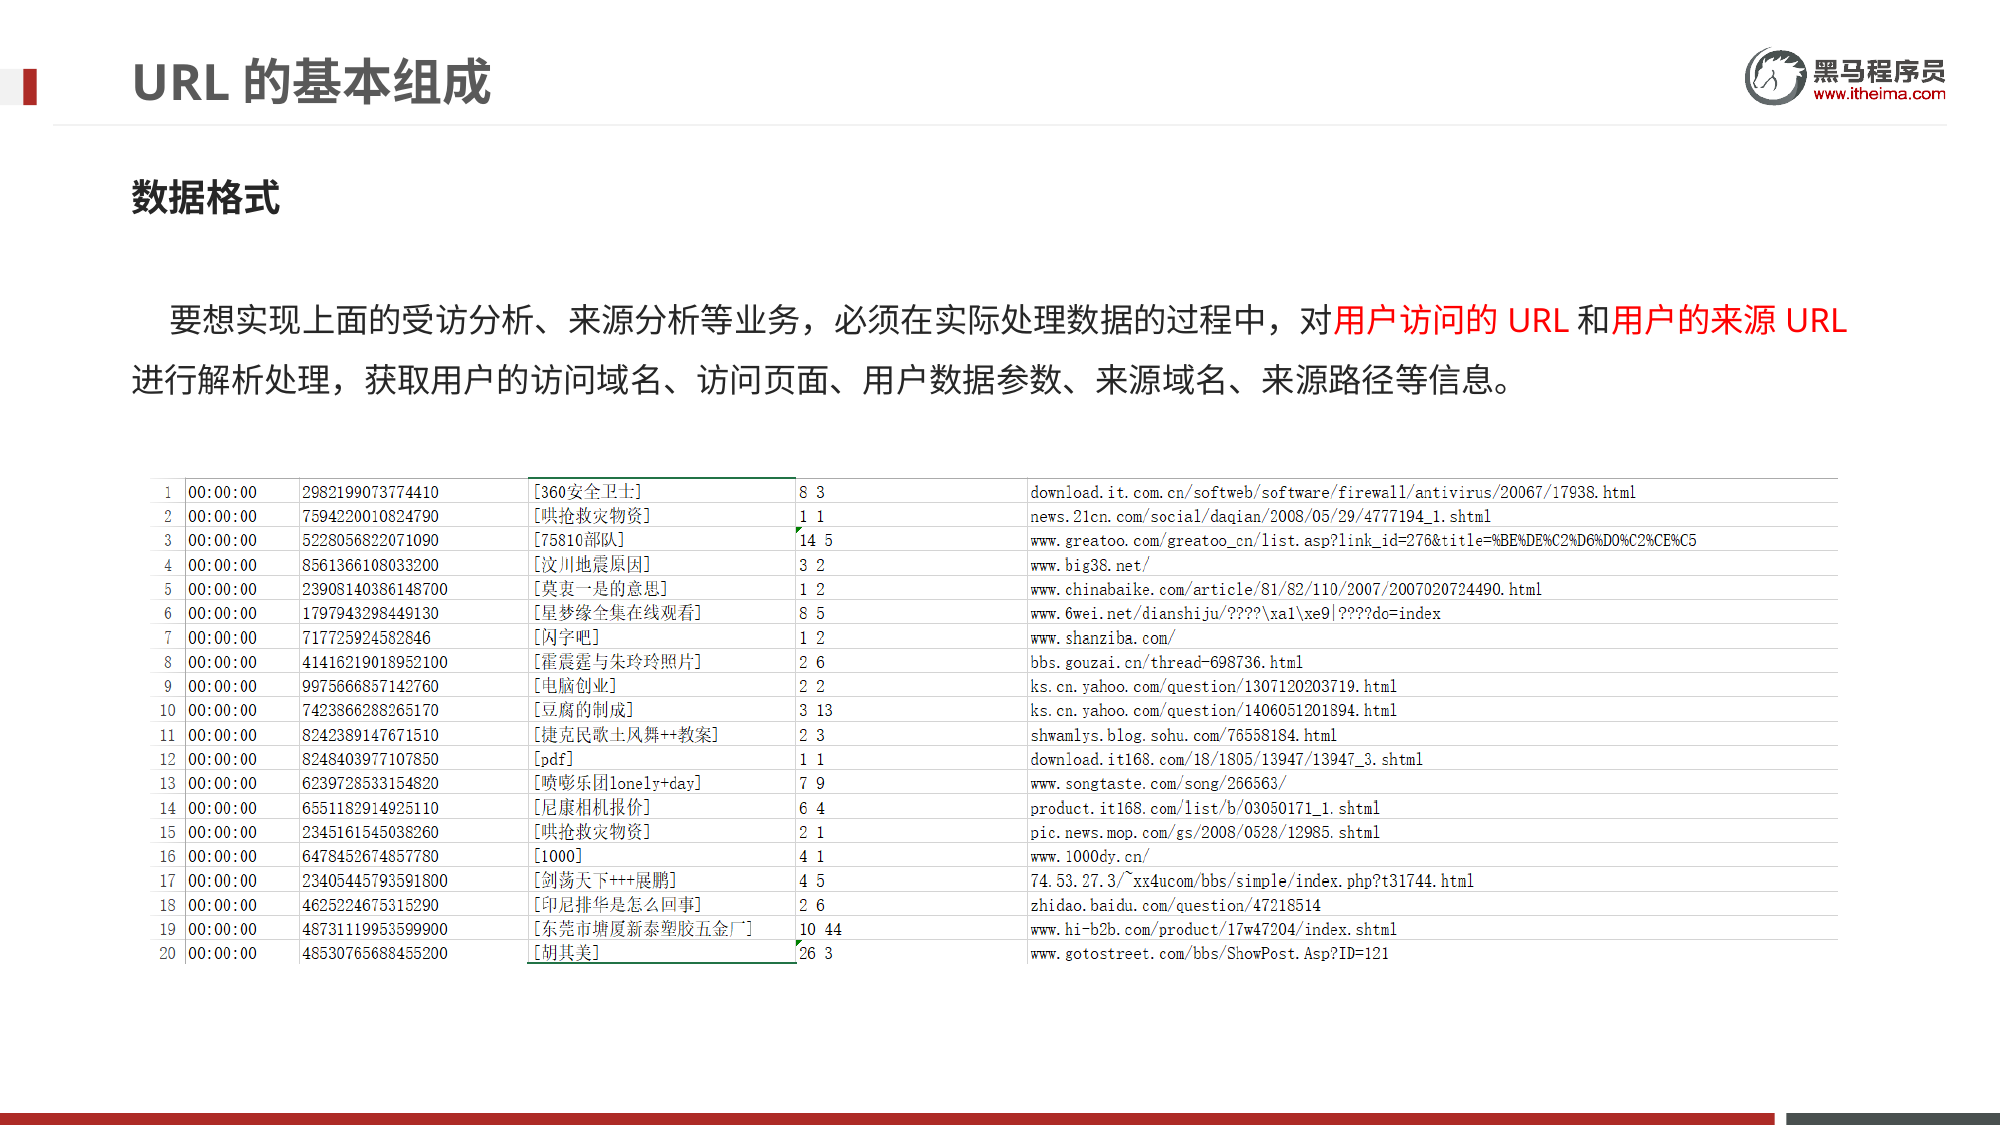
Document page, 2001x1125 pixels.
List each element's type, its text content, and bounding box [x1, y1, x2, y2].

list 数据格式 [116, 154, 1872, 239]
list 要想实现上面的受访分析、来源分析等业务，必须在实际处理数据的过程中，对用户访问的URL和用户的来源URL进行解析处理，获取用户的访问域名、访问页面、用户数据参数、来源域名、来源路径等信息。 [116, 271, 1872, 964]
picture [149, 477, 1839, 965]
picture [1744, 46, 1946, 106]
title URL的基本组成 [116, 38, 1556, 124]
